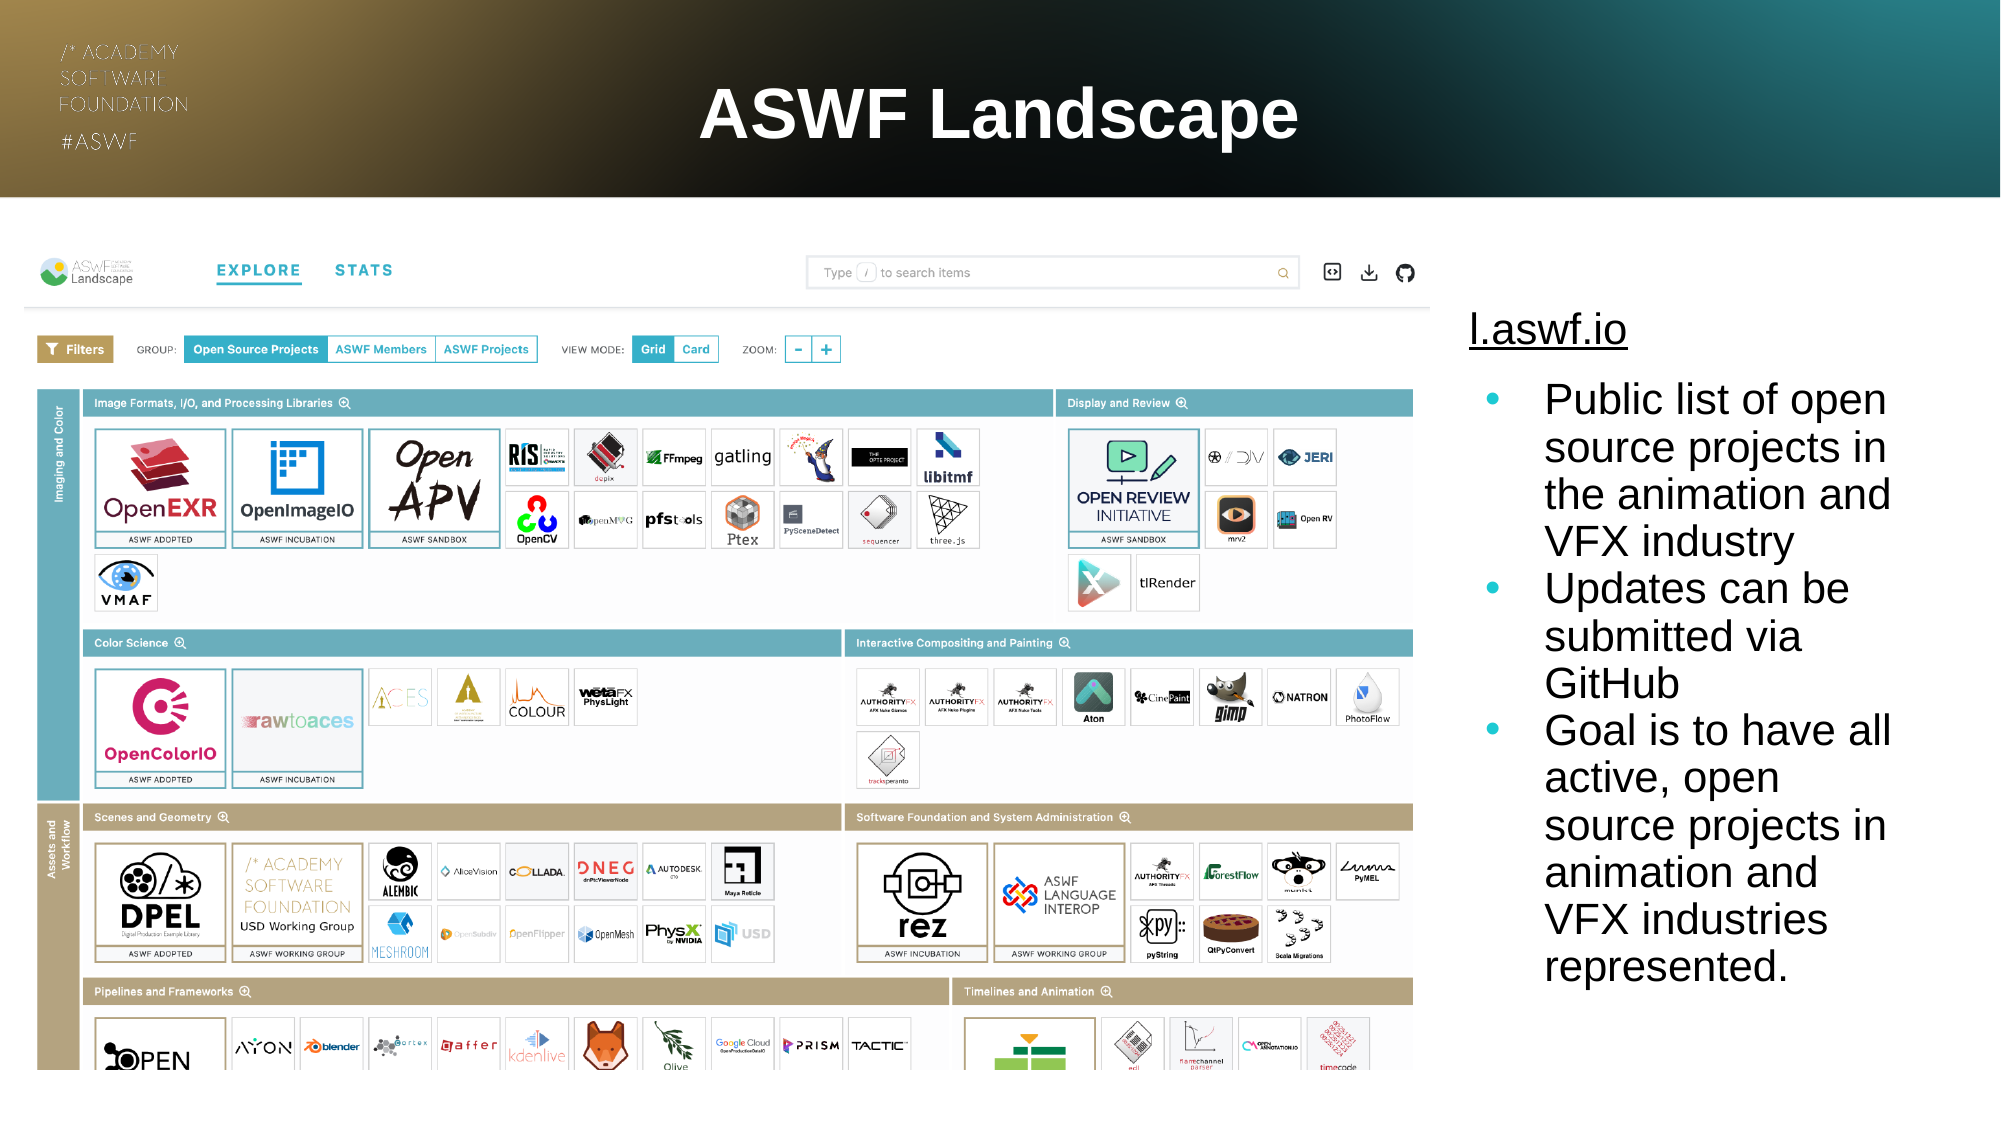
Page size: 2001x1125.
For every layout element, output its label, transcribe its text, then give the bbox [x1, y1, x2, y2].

picture [0, 0, 2001, 1125]
title ASWF Landscape [244, 59, 1756, 161]
list l.aswf.io Public list of open source projects in the animation and VFX industry Updates can be submitted via GitHub Goal is to have all active, open source projects in animation and VFX industries represented. [1454, 299, 1927, 1014]
